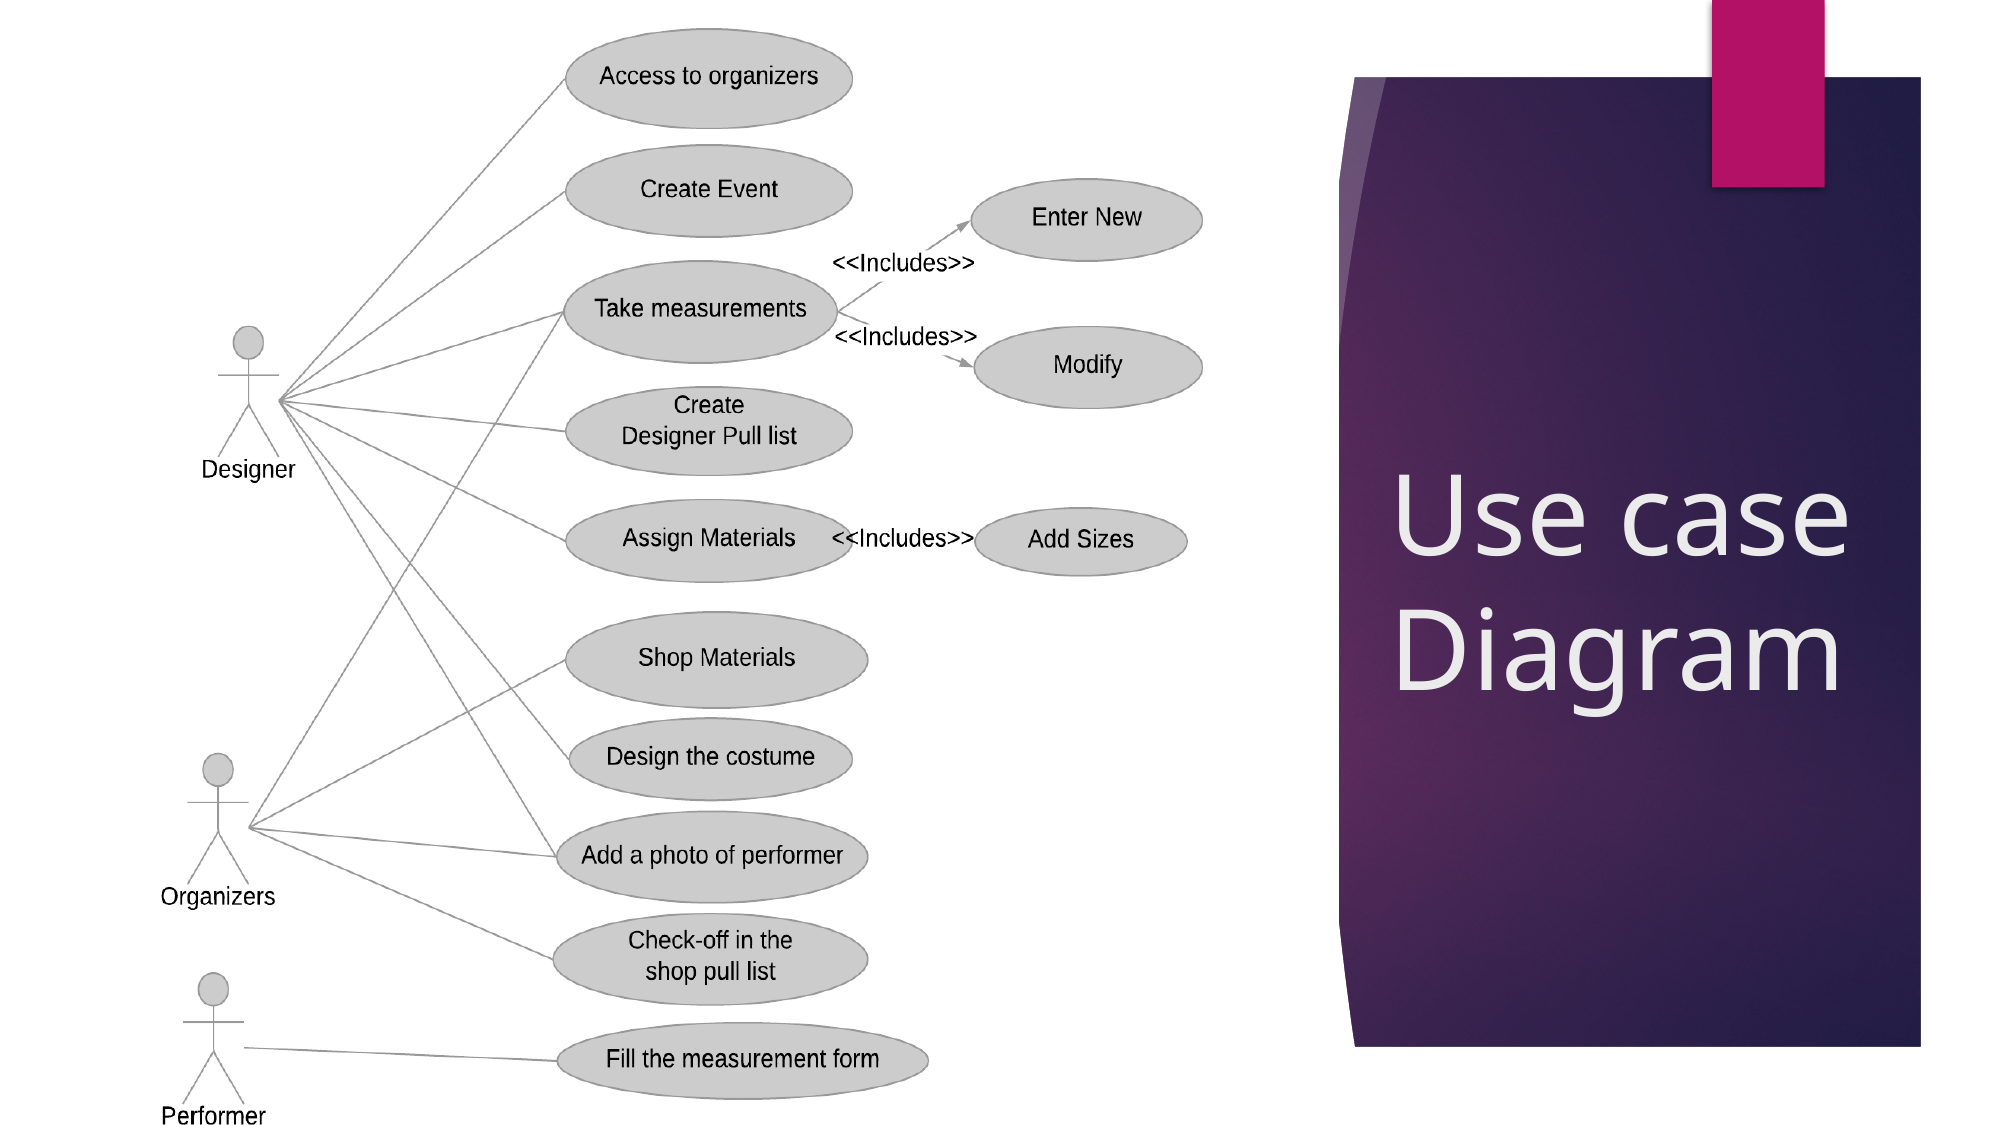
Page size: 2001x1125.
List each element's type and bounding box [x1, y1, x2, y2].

text_box [1341, 64, 1367, 1060]
picture [0, 0, 1339, 1125]
text_box [1339, 0, 2000, 1125]
